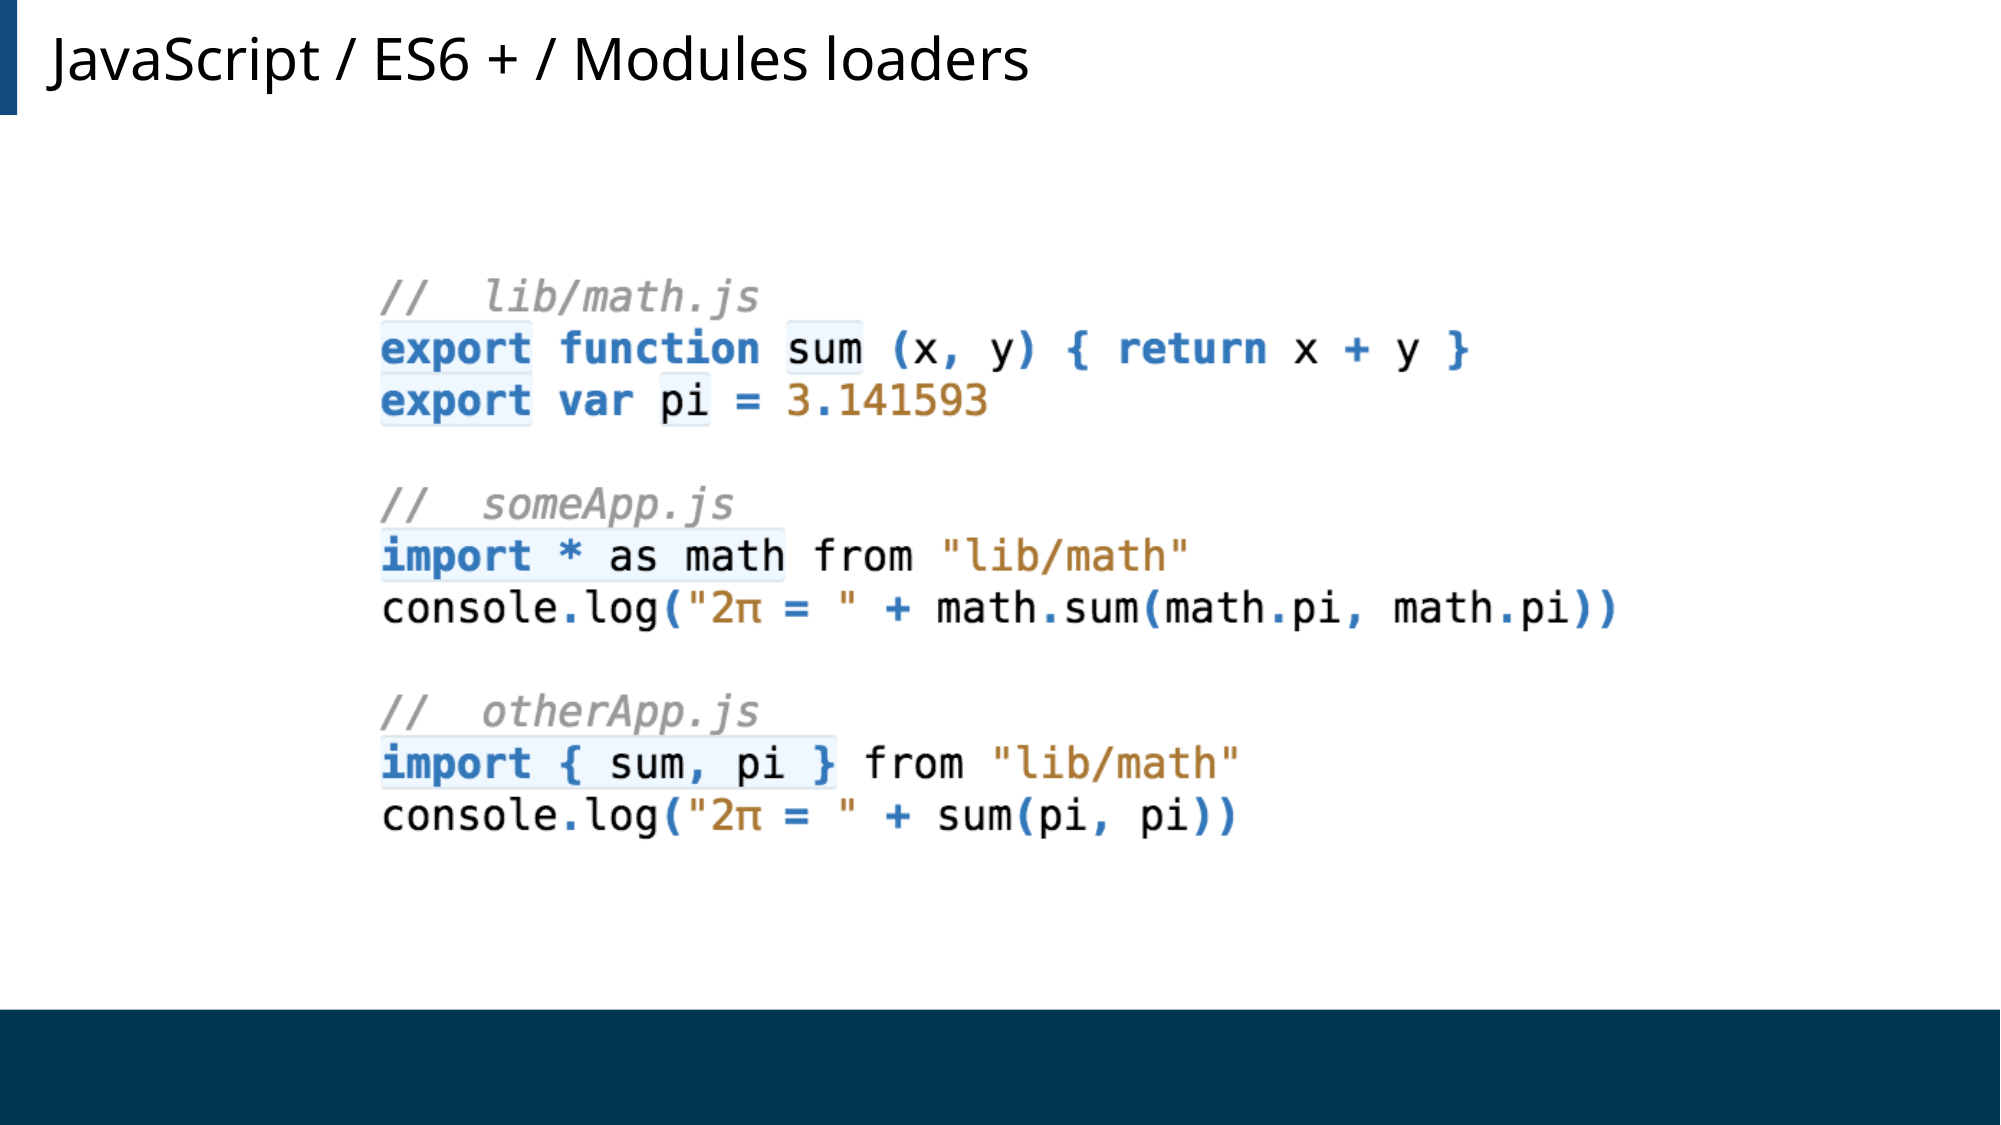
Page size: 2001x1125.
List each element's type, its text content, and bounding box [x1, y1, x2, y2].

list [1354, 522, 2000, 1125]
title JavaScript / ES6 + / Modules loaders [39, 0, 1977, 114]
picture [369, 254, 1690, 859]
